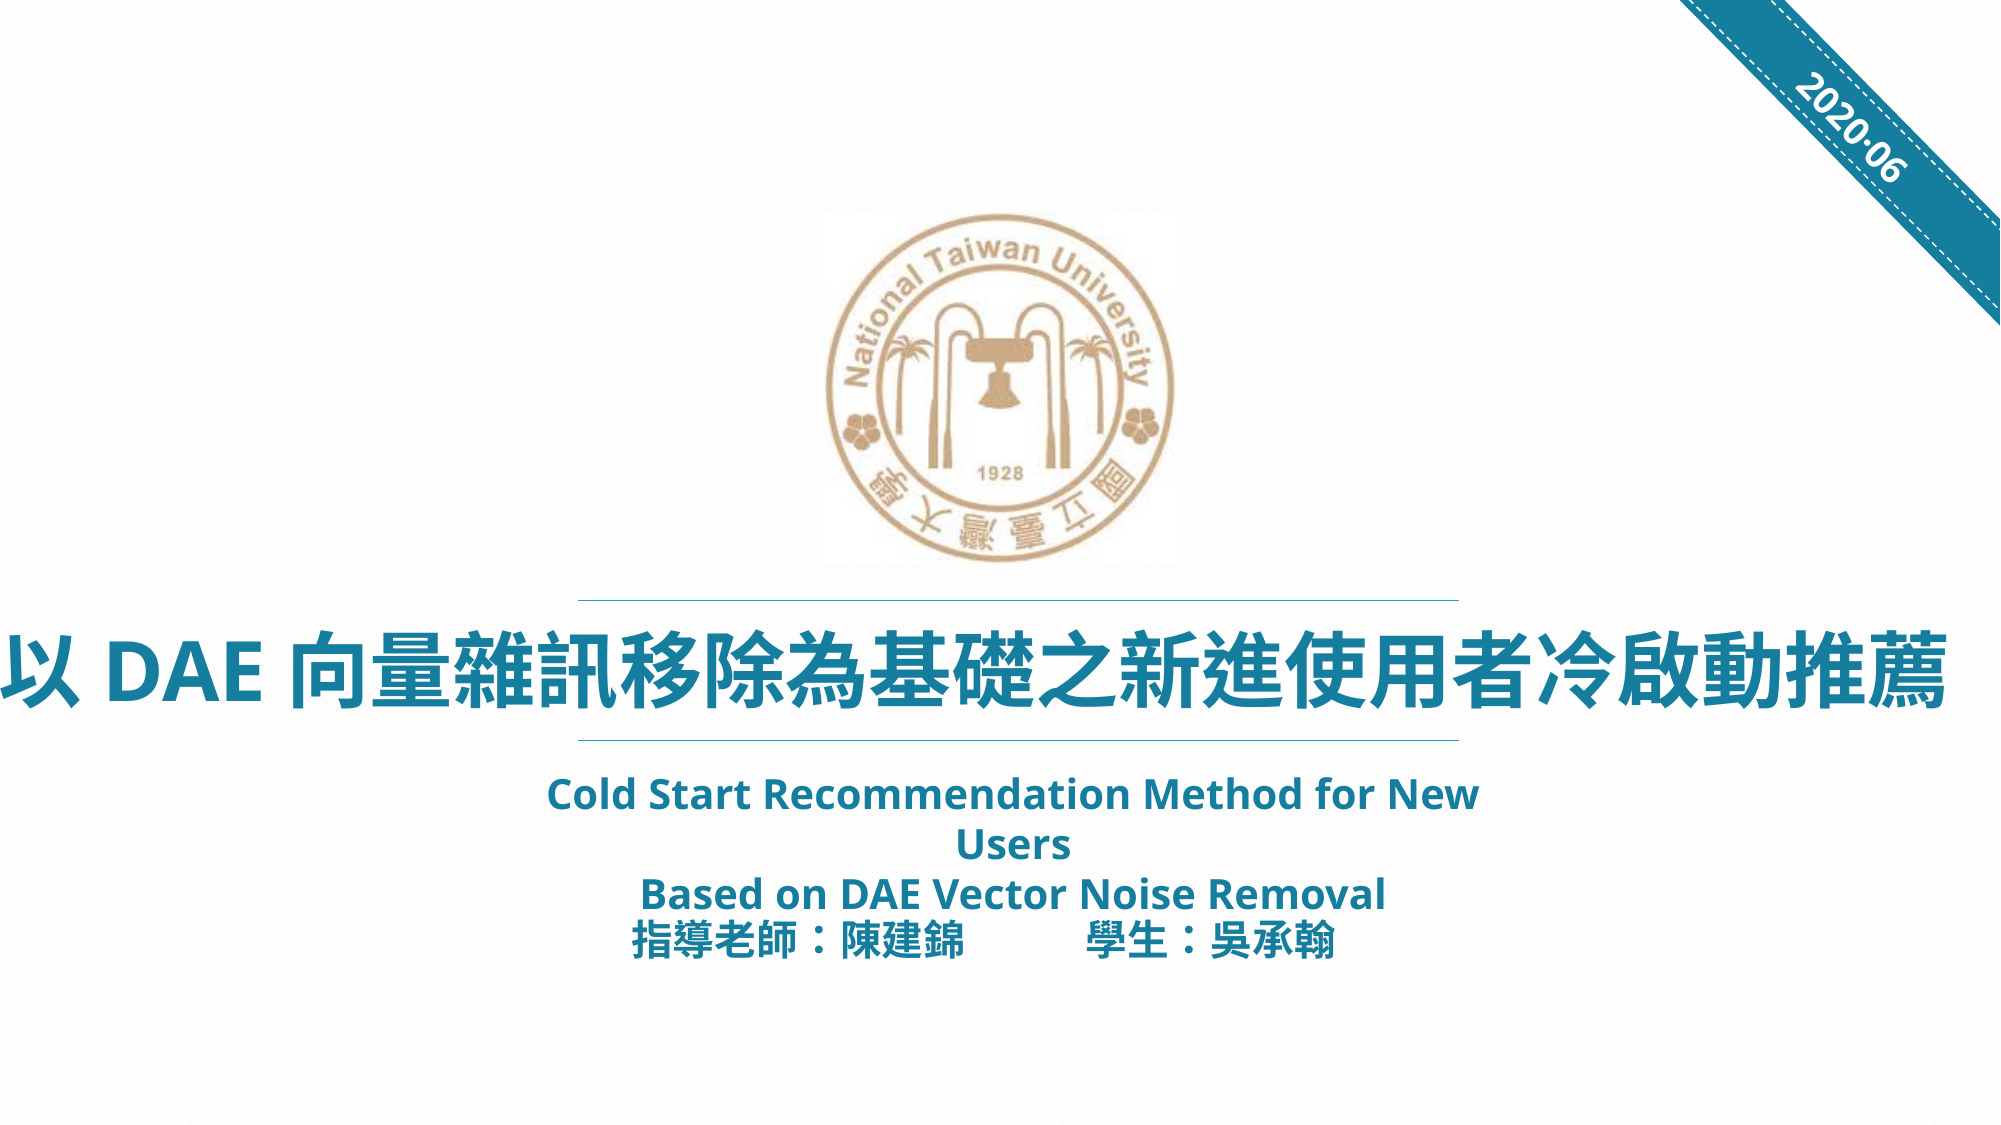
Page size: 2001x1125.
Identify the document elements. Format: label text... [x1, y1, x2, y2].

text_box 學生：吳承翰 [1070, 926, 1351, 972]
text_box 指導老師：陳建錦 [616, 926, 981, 972]
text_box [1673, 0, 2000, 401]
text_box 以DAE向量雜訊移除為基礎之新進使用者冷啟動推薦 [0, 610, 1966, 726]
picture [824, 212, 1176, 564]
text_box Cold Start Recommendation Method for New Users Based on DAE Vector Noise Removal [514, 760, 1513, 926]
